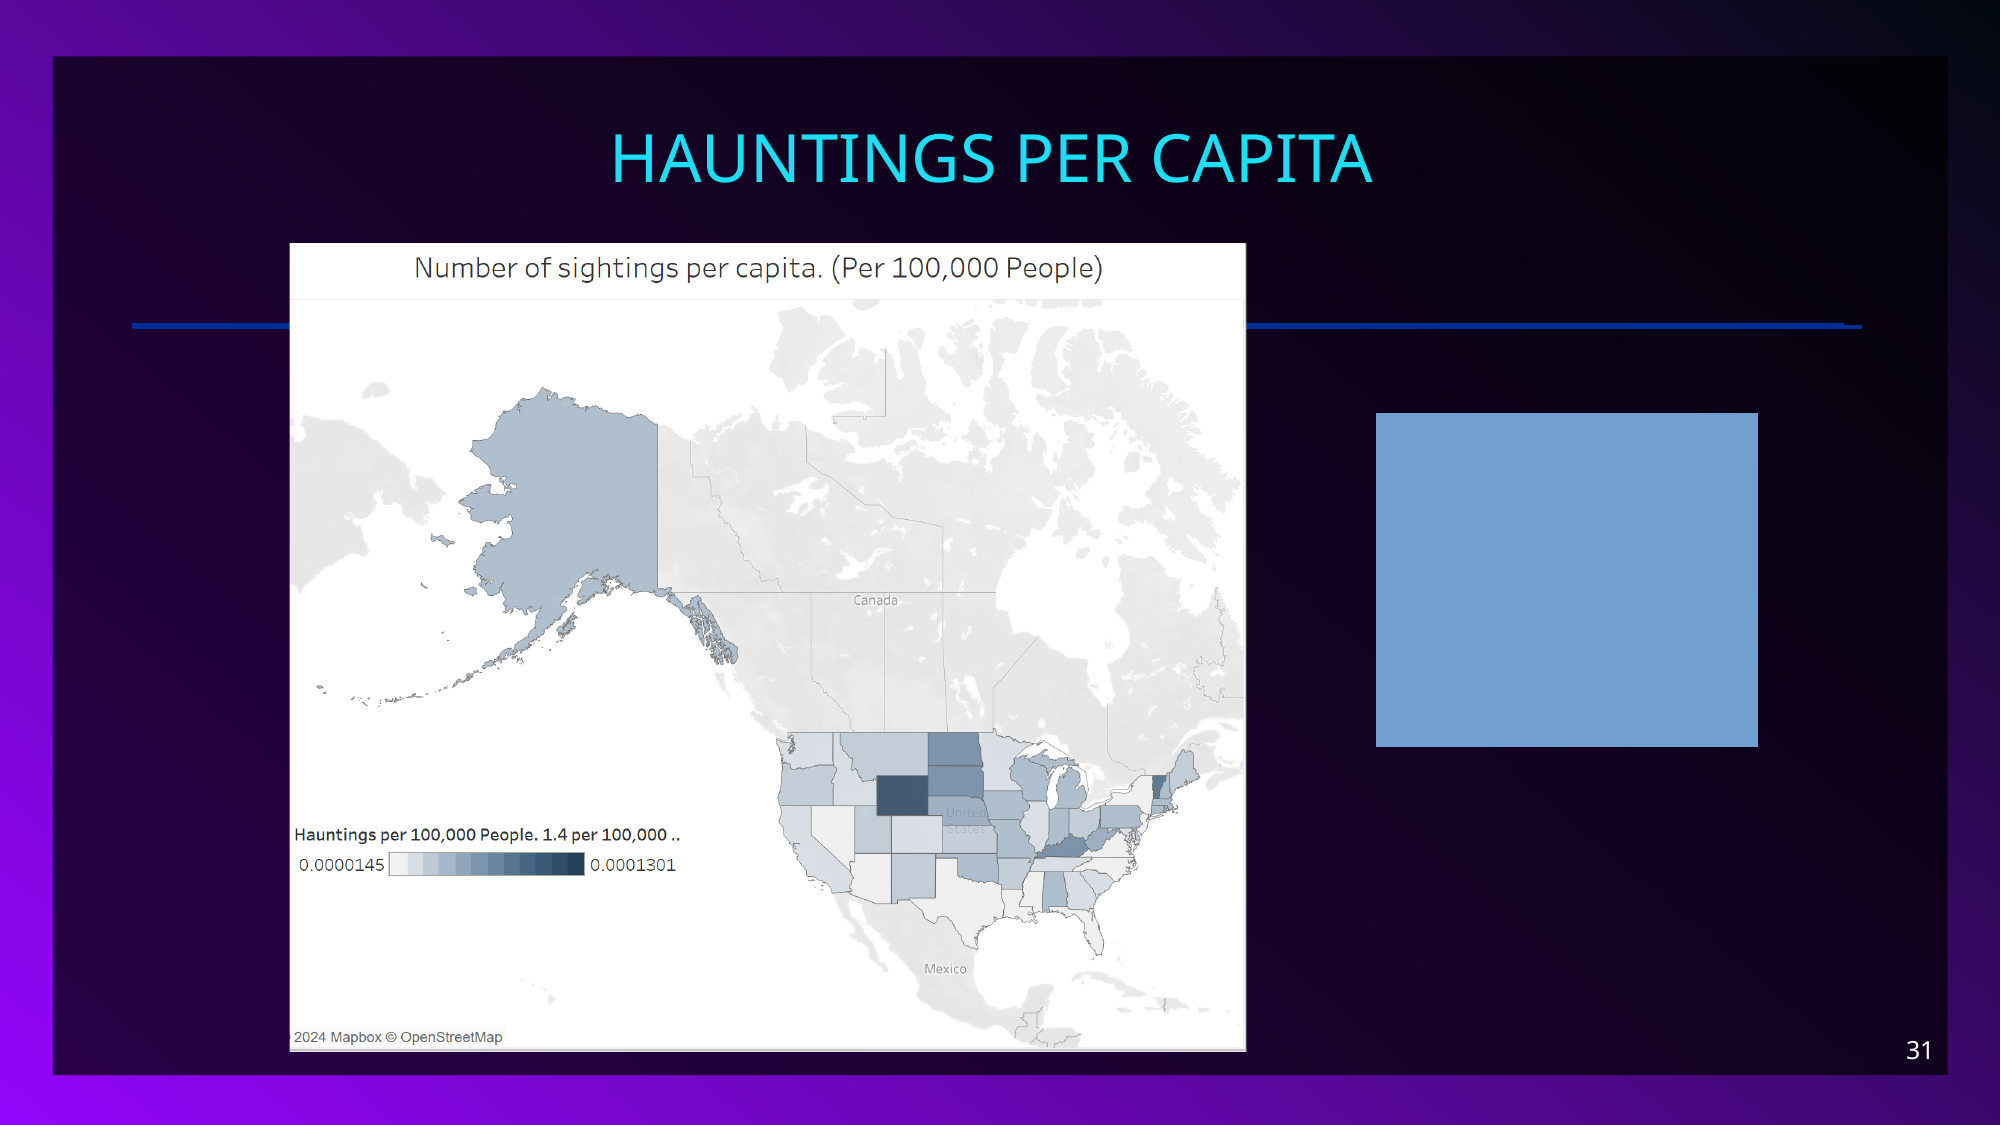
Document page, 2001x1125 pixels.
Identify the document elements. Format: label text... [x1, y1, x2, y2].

title Hauntings per capita [137, 87, 1862, 205]
picture [289, 243, 1247, 1052]
slide_number 31 [1499, 1021, 1950, 1082]
